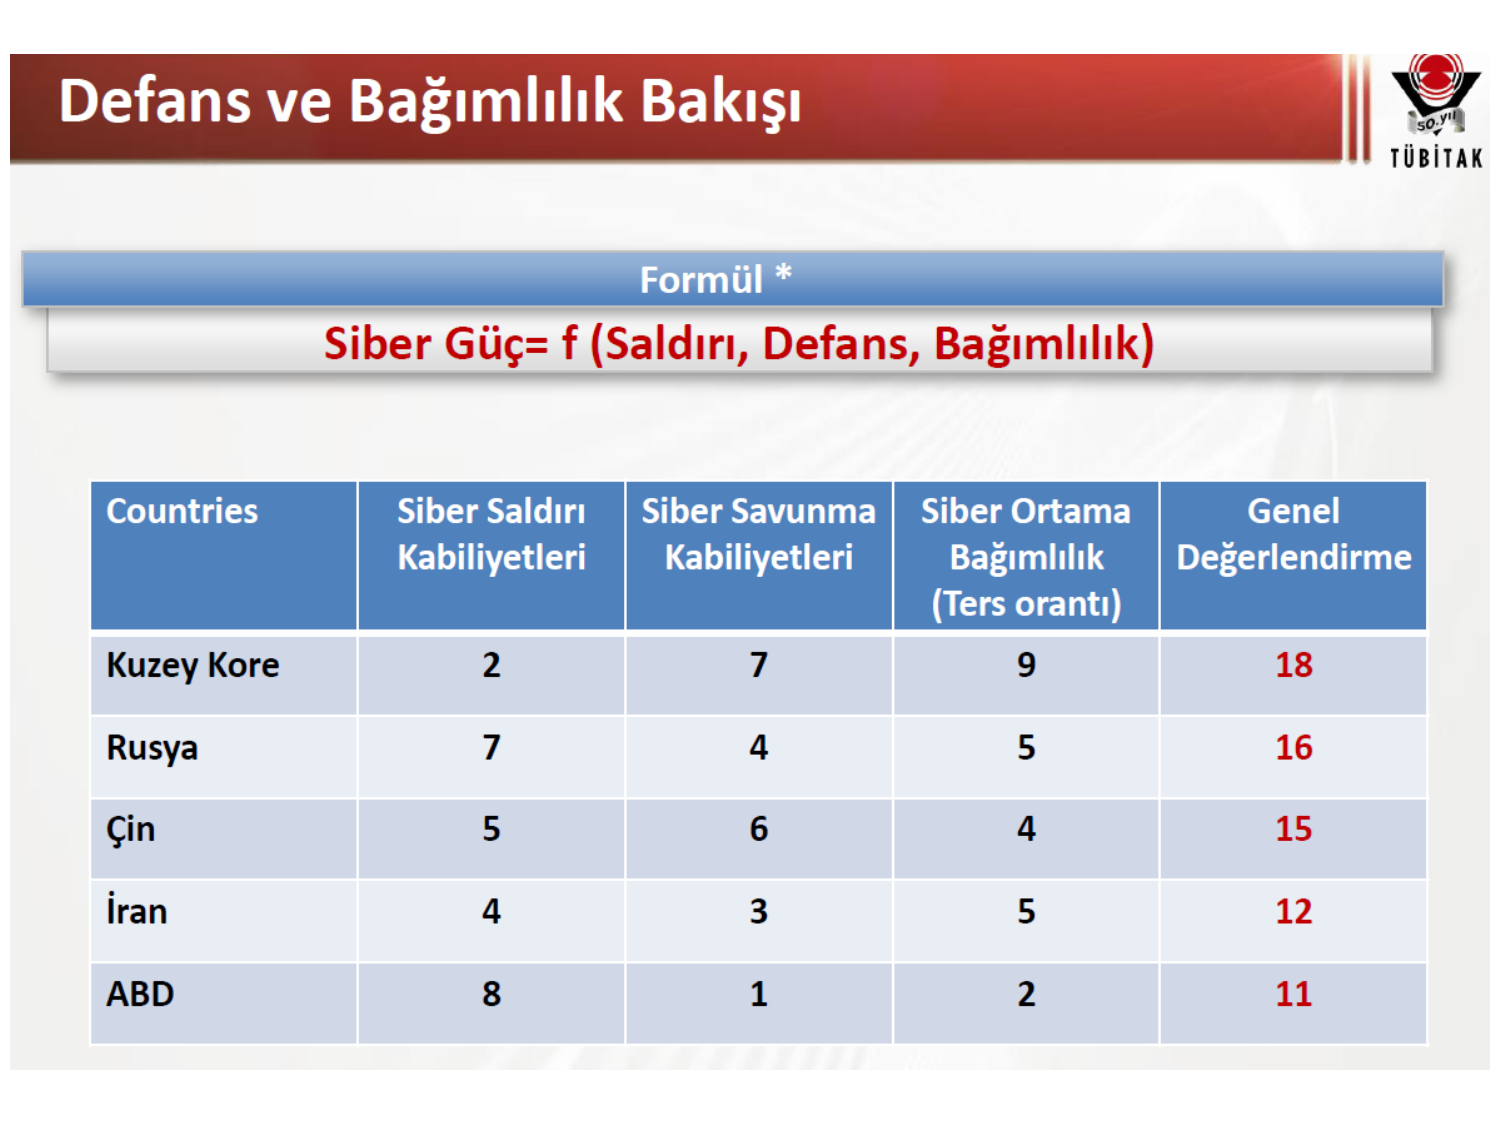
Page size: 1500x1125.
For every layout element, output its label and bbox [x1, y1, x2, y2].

picture [10, 54, 1490, 1071]
